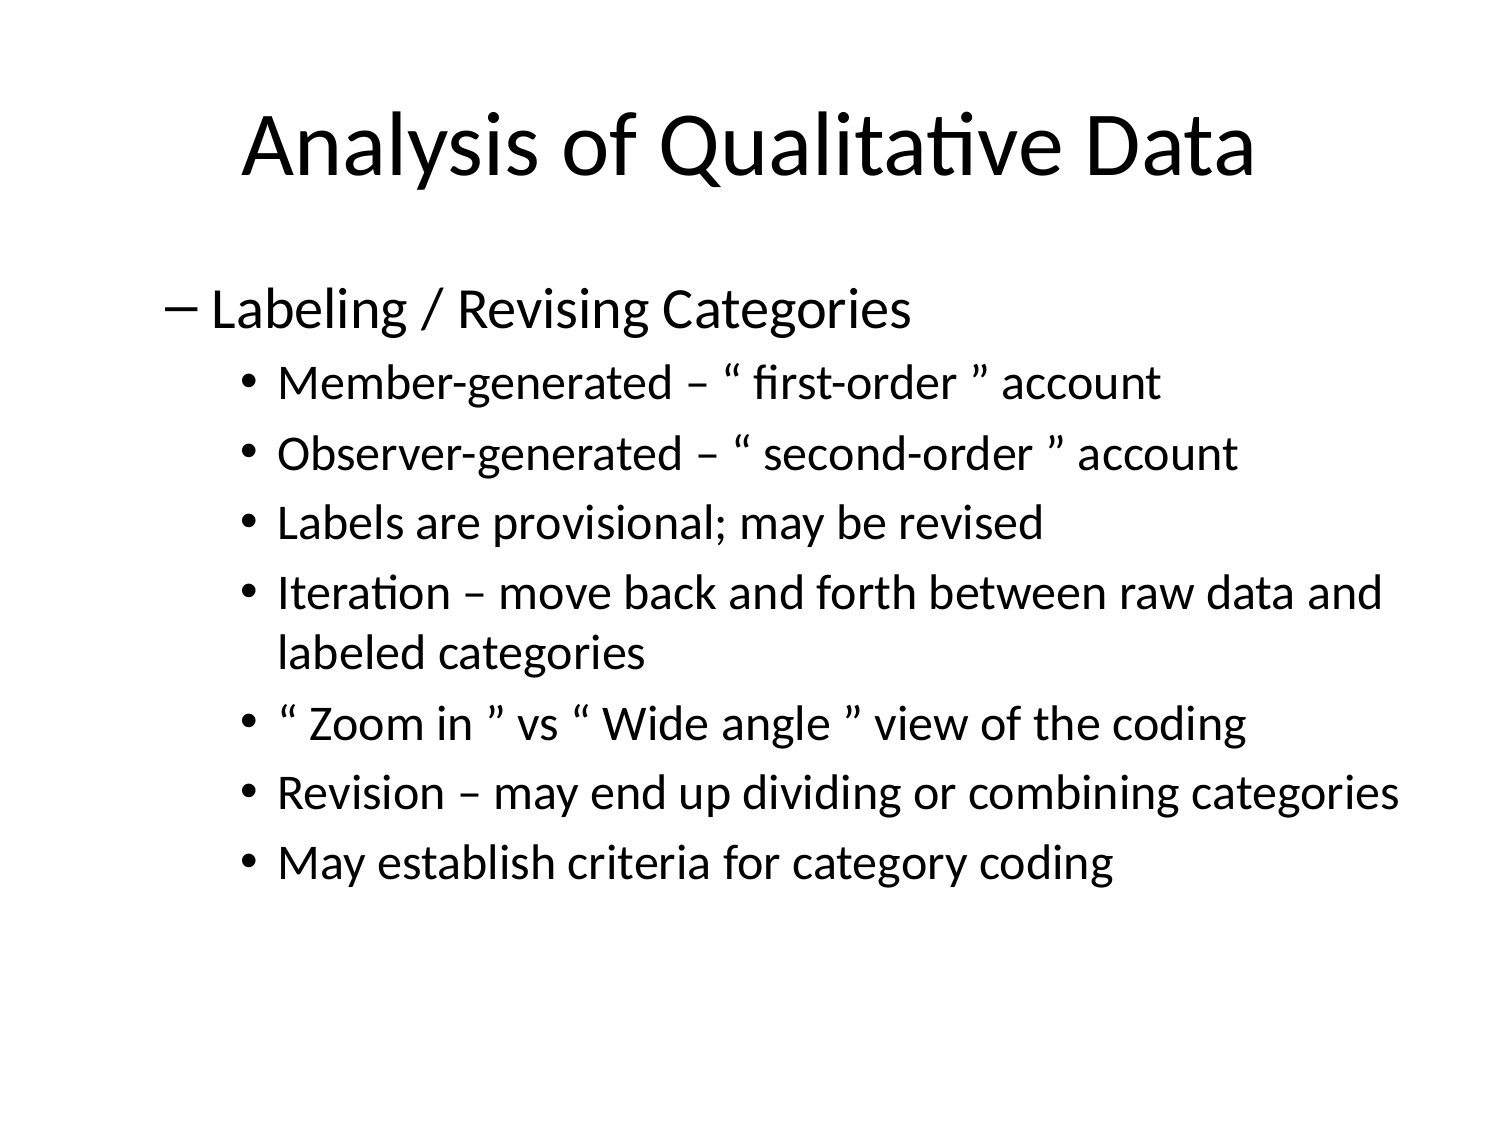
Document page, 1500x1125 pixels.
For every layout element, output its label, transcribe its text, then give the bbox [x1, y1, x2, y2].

list Labeling / Revising Categories Member-generated – “ first-order ” account Observer-generated – “ second-order ” account Labels are provisional; may be revised Iteration – move back and forth between raw data and labeled categories “ Zoom in ” vs “ Wide angle ” view of the coding Revision – may end up dividing or combining categories May establish criteria for category coding [75, 262, 1425, 1005]
title Analysis of Qualitative Data [75, 45, 1425, 233]
